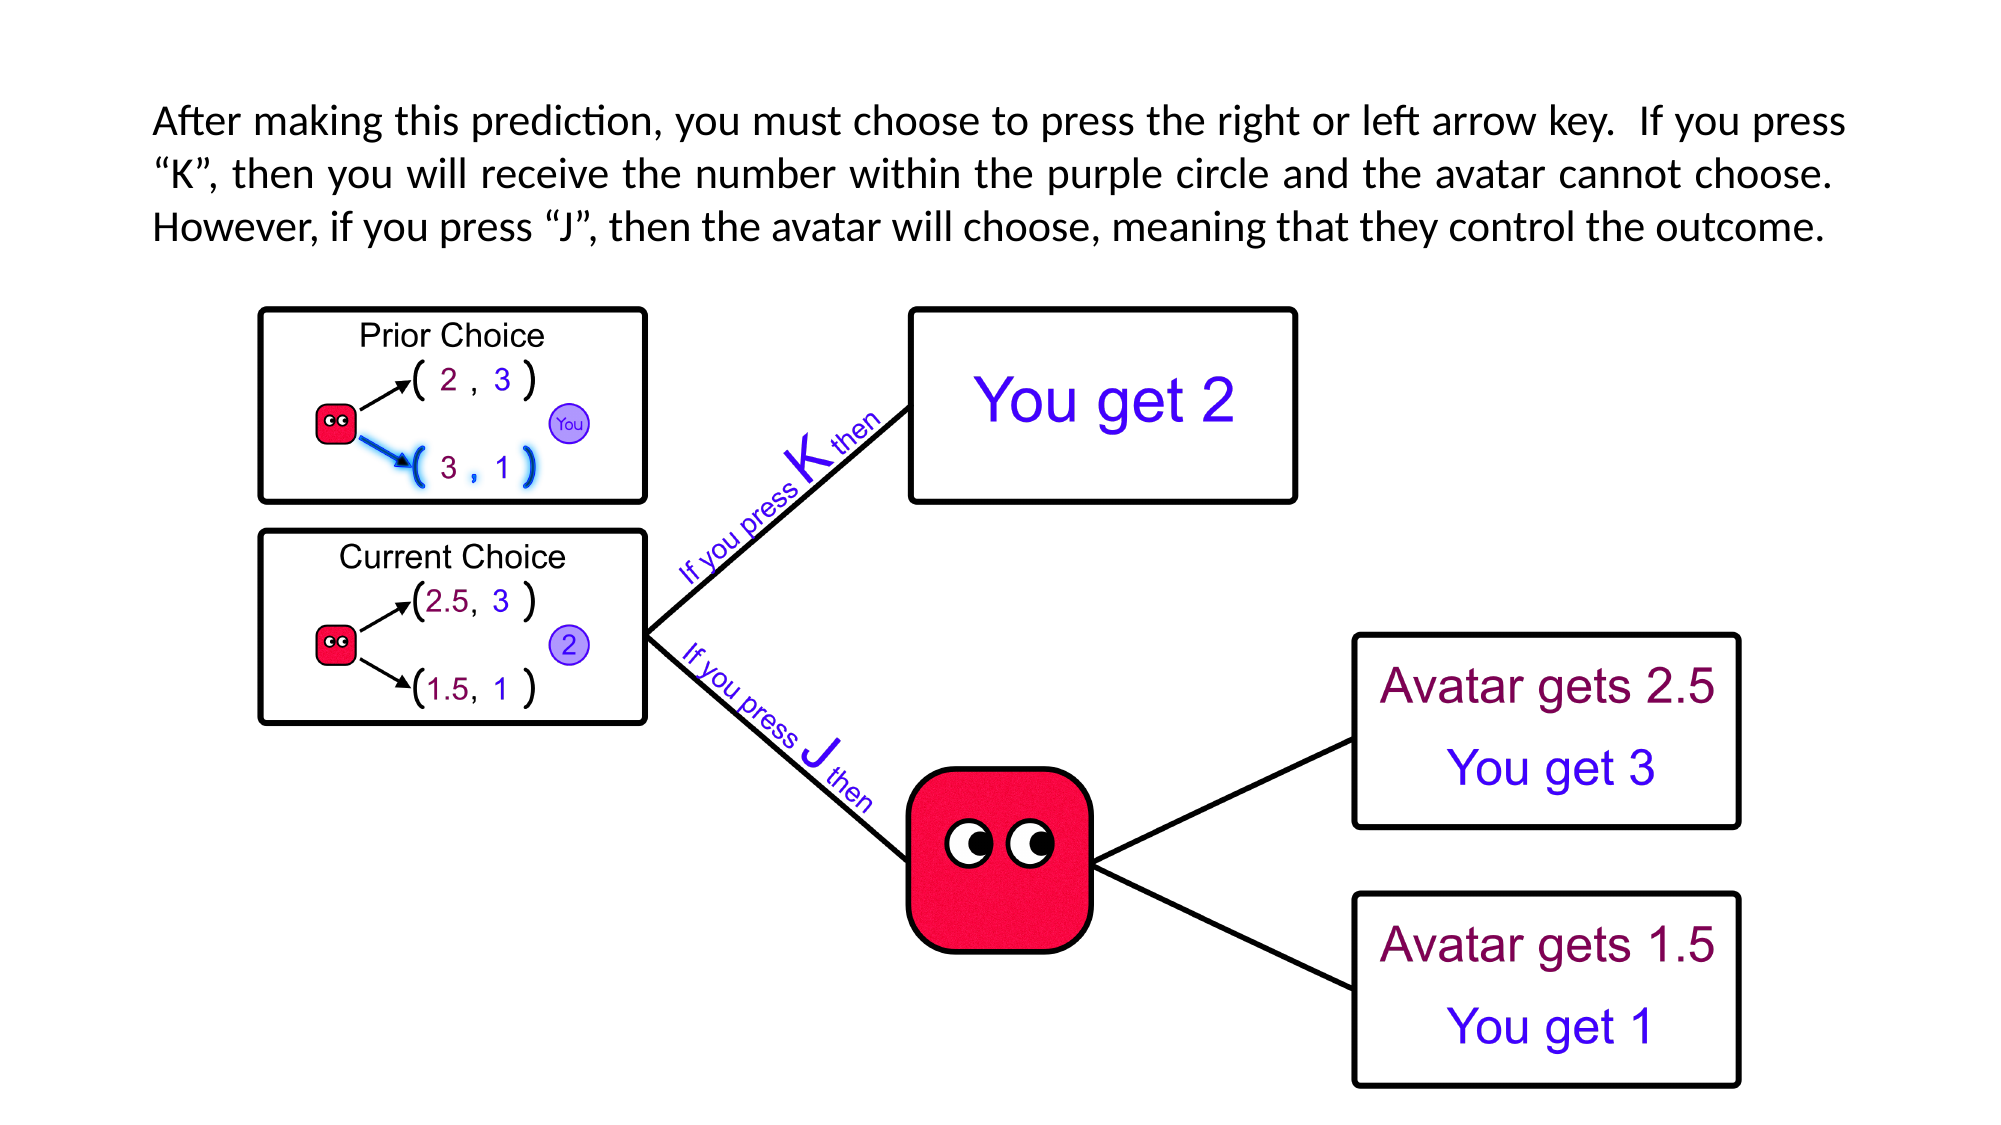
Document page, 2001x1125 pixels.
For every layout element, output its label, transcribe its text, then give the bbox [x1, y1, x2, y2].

picture [257, 306, 1742, 1089]
list After making this prediction, you must choose to press the right or left arrow key. If you press “K”, then you will receive the number within the purple circle and the avatar cannot choose. However, if you press “J”, then the avatar will choose, meaning that they control the outcome. [137, 84, 1863, 307]
